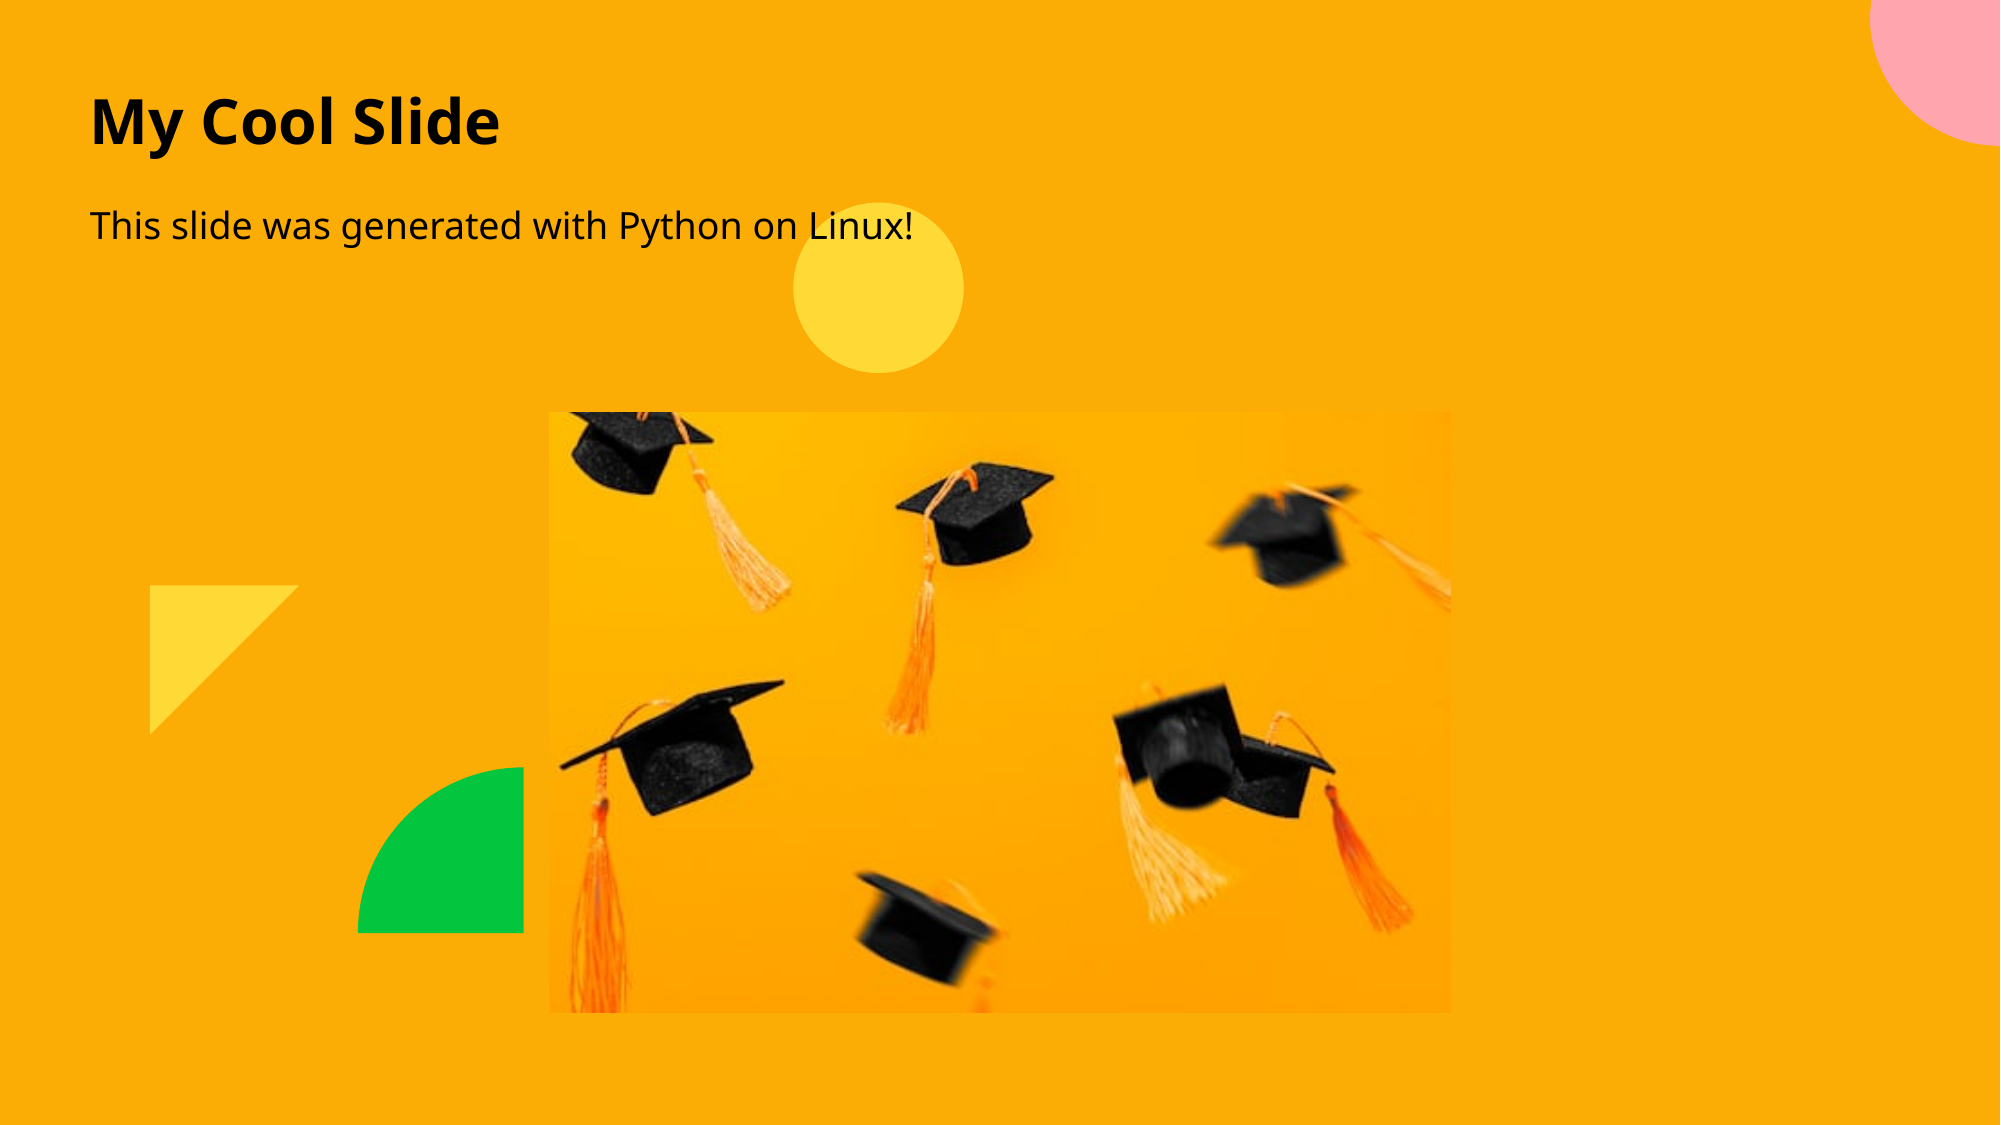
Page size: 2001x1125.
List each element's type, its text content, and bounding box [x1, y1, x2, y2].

picture [149, 214, 1451, 1013]
text_box My Cool Slide [74, 29, 1425, 149]
text_box This slide was generated with Python on Linux! [74, 149, 1425, 255]
